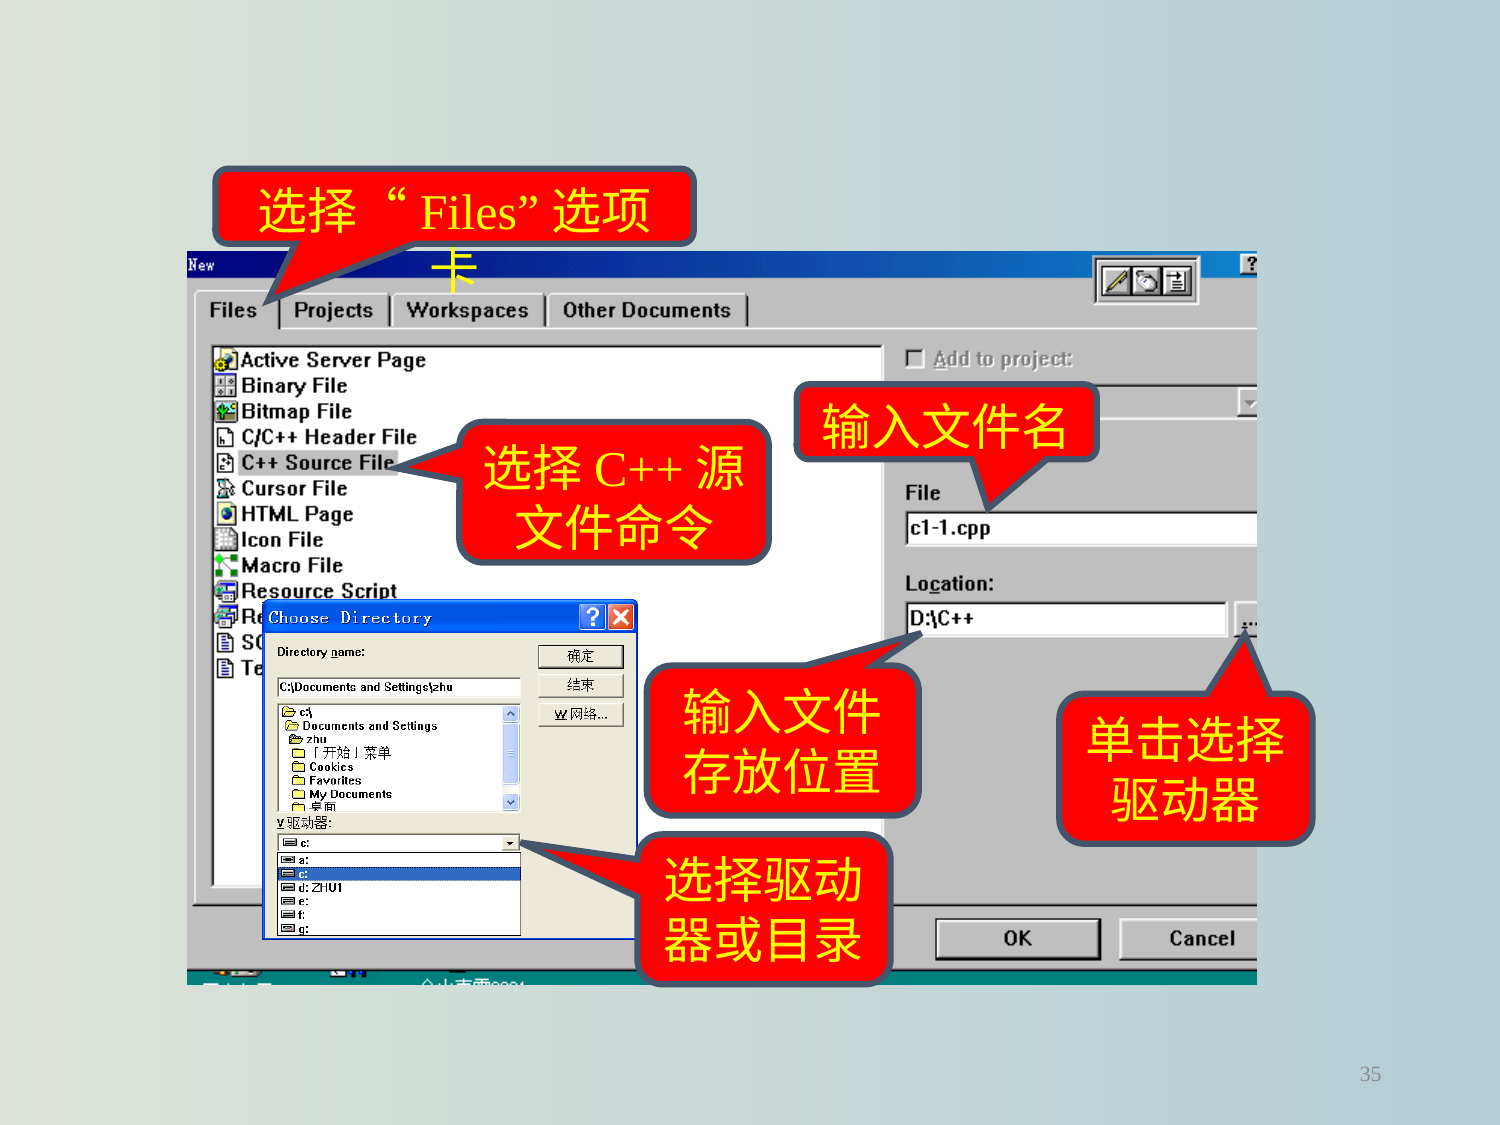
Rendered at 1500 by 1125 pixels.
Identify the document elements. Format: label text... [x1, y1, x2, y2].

picture [187, 251, 1257, 985]
slide_number 35 [1059, 1042, 1397, 1103]
text_box 单击选择驱动器 [1257, 662, 1313, 844]
text_box 选择“Files”选项卡 [215, 168, 694, 251]
